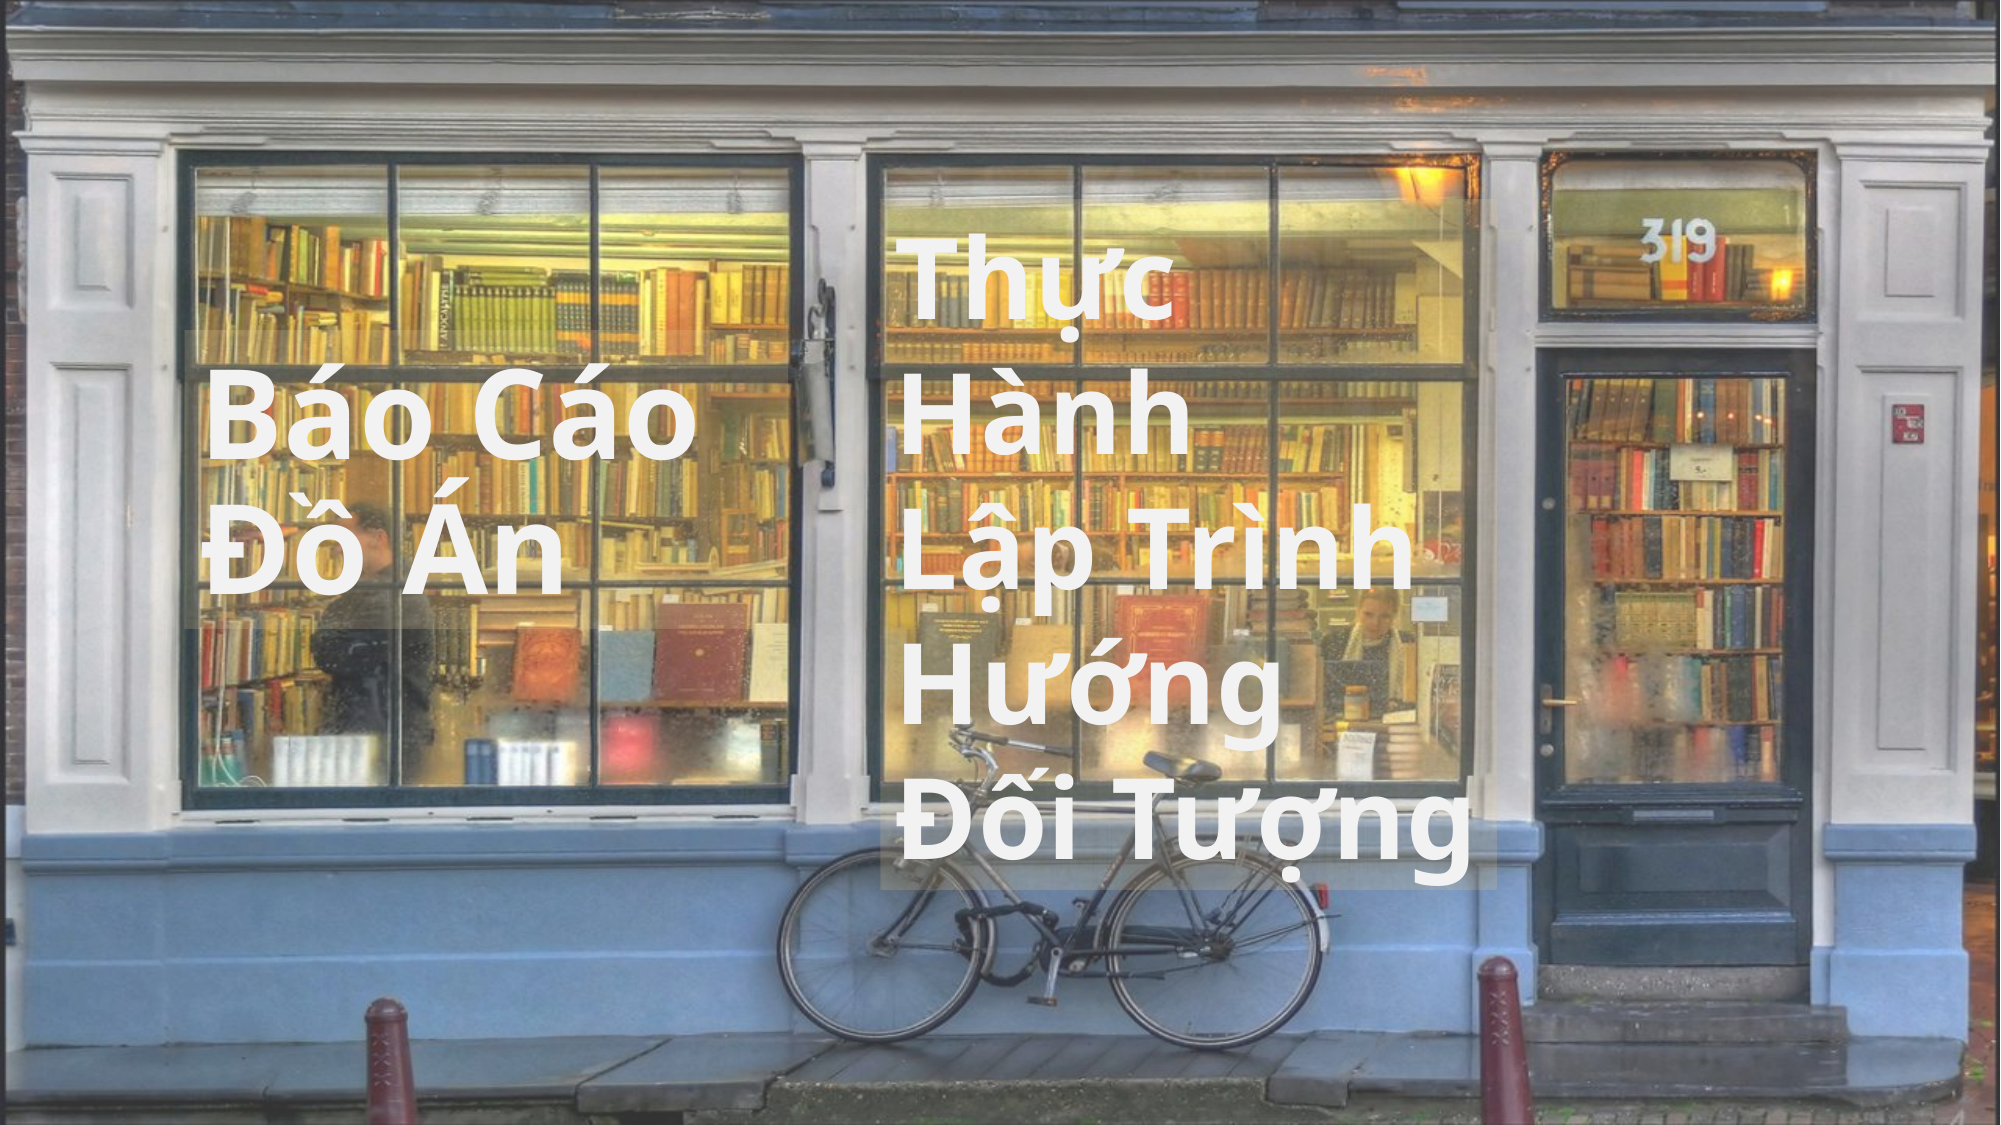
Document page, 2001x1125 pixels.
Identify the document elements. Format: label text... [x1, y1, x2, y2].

title Báo Cáo Đồ Án [184, 330, 789, 629]
text_box Thực Hành Lập Trình Hướng Đối Tượng [880, 199, 1497, 890]
